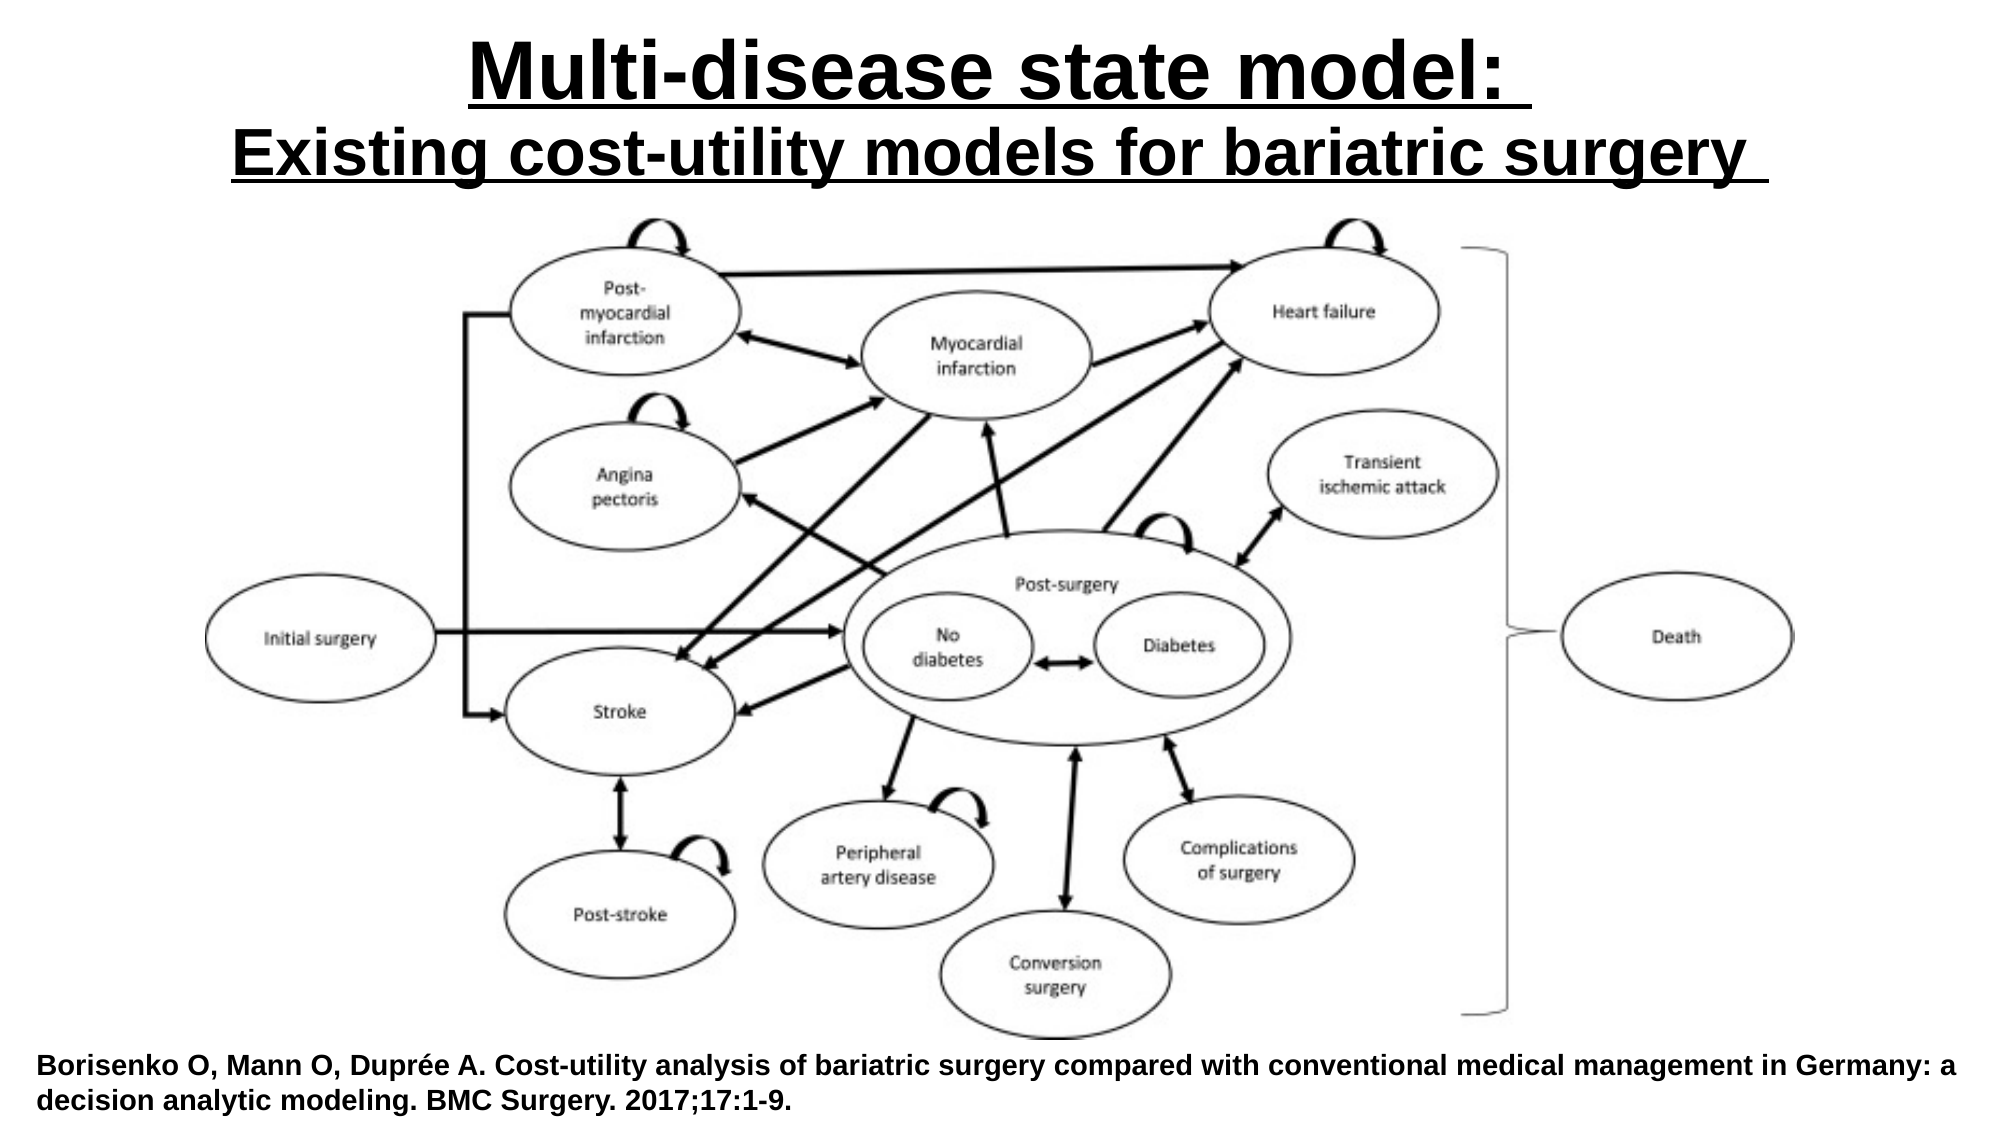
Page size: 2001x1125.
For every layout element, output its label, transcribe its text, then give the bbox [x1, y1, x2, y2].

text_box Borisenko O, Mann O, Duprée A. Cost-utility analysis of bariatric surgery compared with conventional medical management in Germany: a decision analytic modeling. BMC Surgery. 2017;17:1-9. [21, 1039, 1979, 1124]
title Multi-disease state model: Existing cost-utility models for bariatric surgery [21, 0, 1979, 218]
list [205, 217, 1795, 1040]
